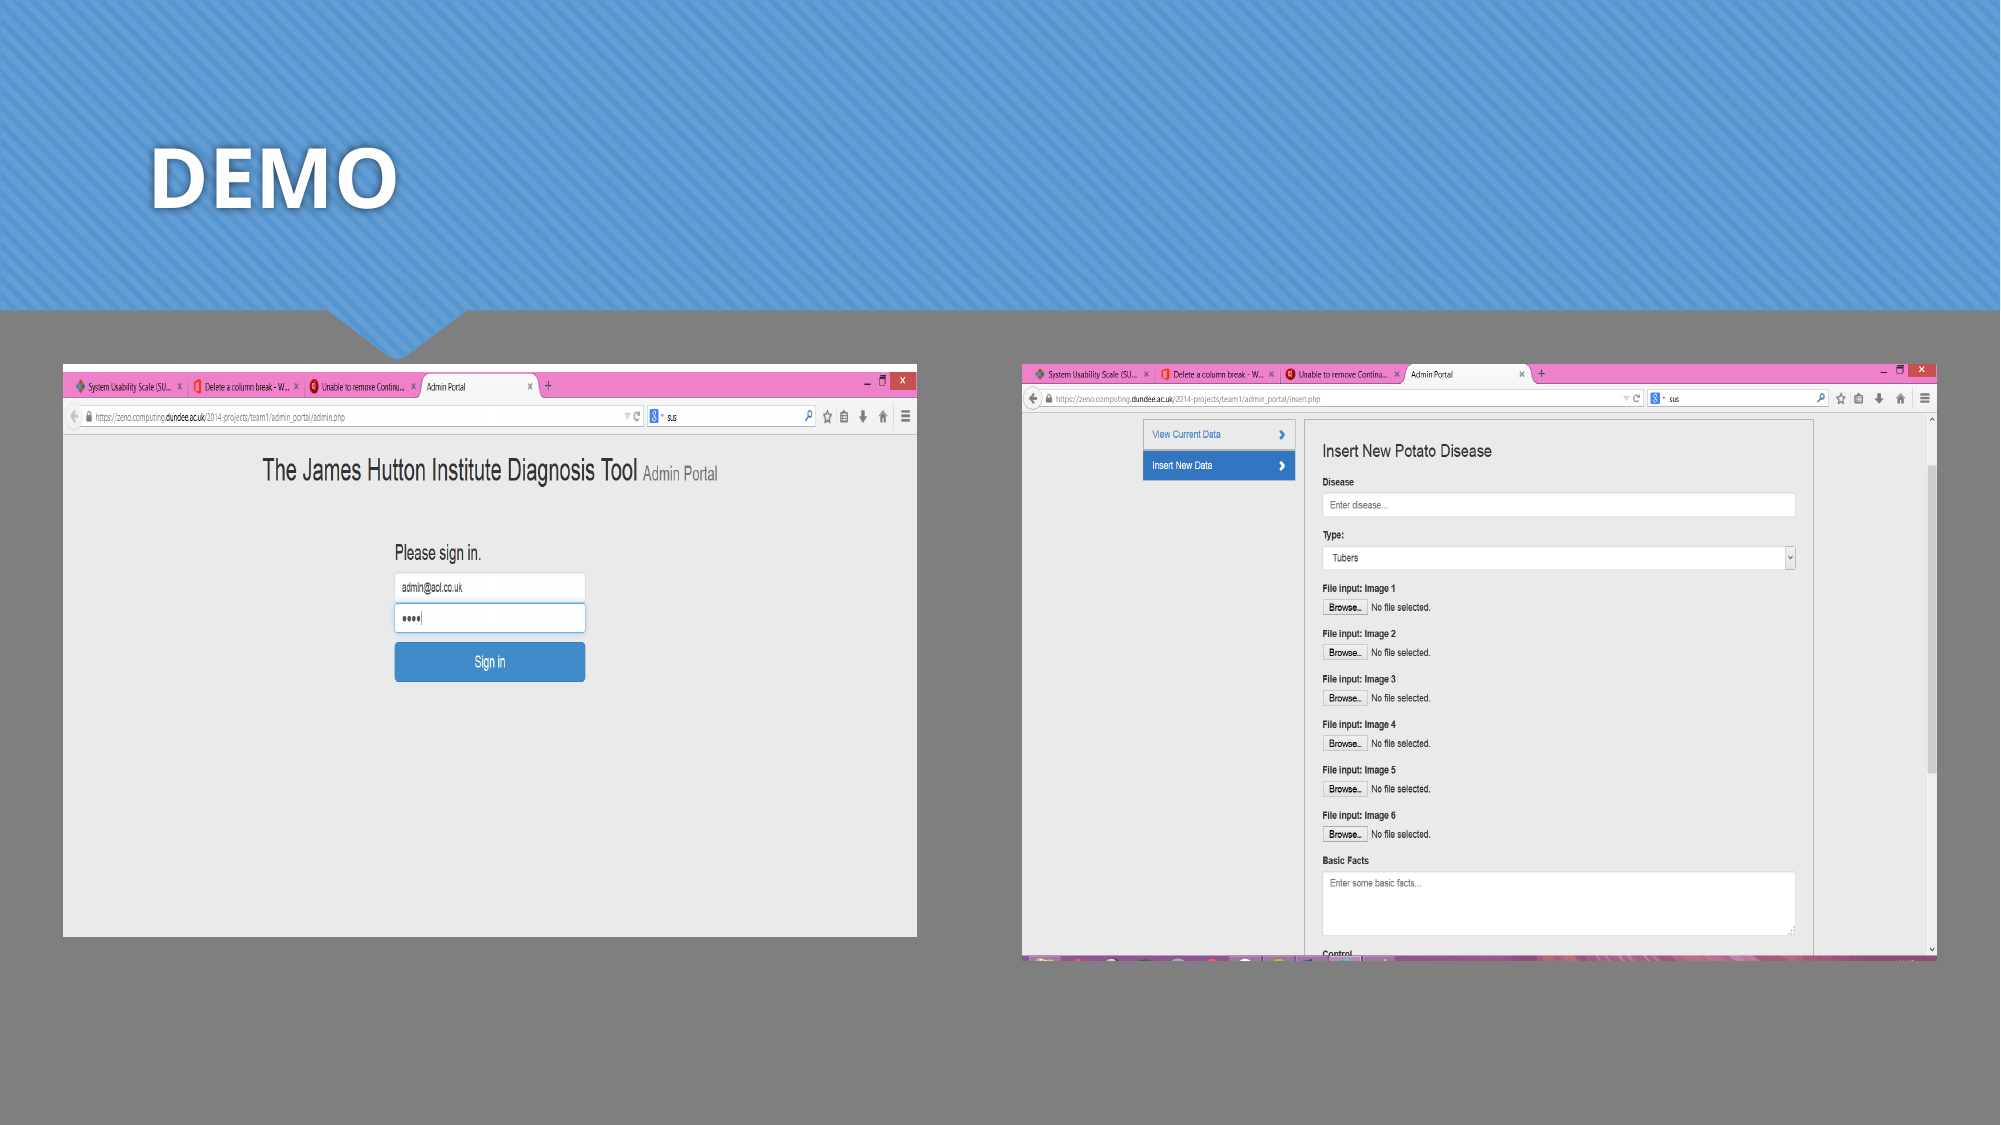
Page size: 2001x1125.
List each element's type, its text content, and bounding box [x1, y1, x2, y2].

list Screenshots [134, 364, 1022, 962]
picture [63, 364, 918, 938]
picture [1022, 364, 1937, 962]
title DEMO [132, 73, 1868, 233]
